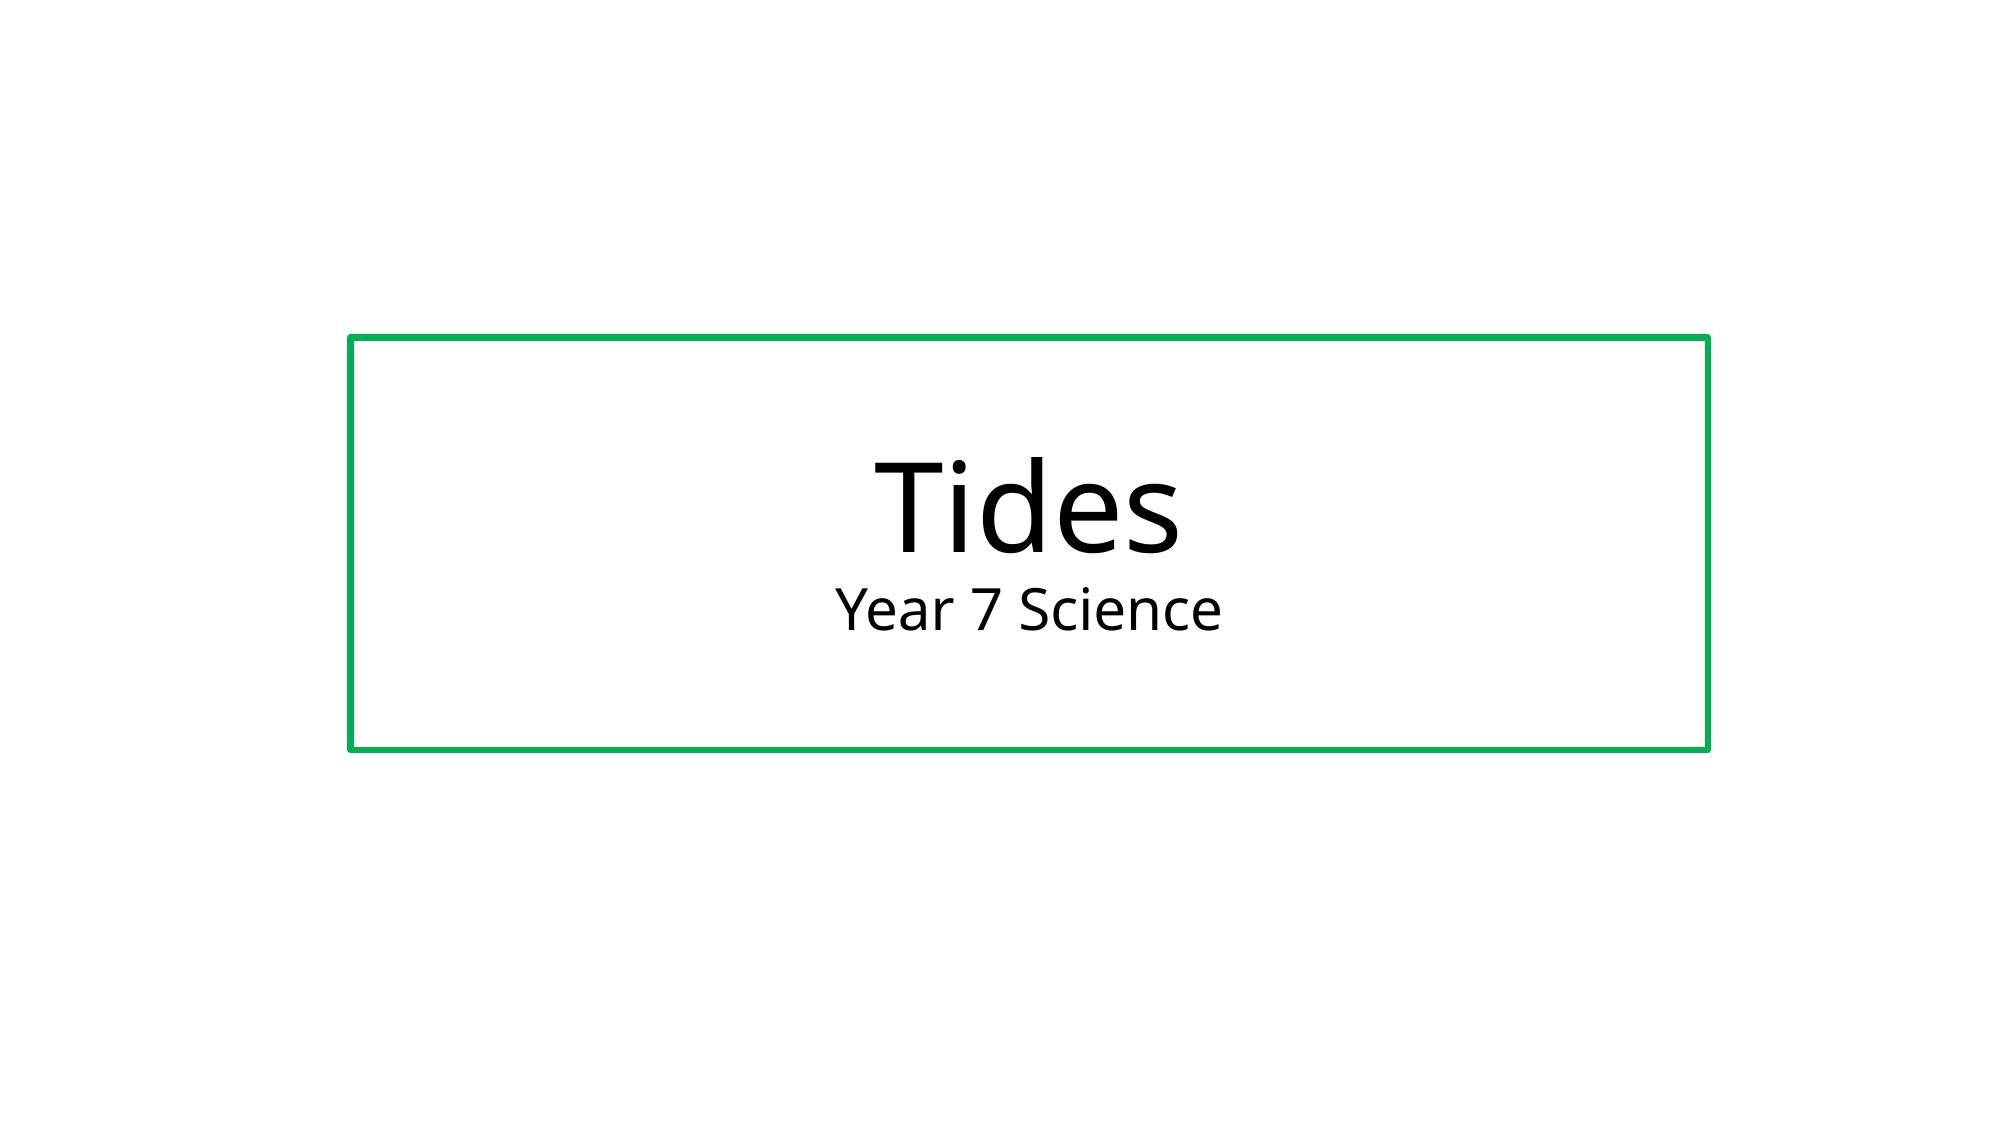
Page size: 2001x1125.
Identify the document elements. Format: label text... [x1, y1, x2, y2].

title Tides Year 7 Science [350, 337, 1708, 750]
